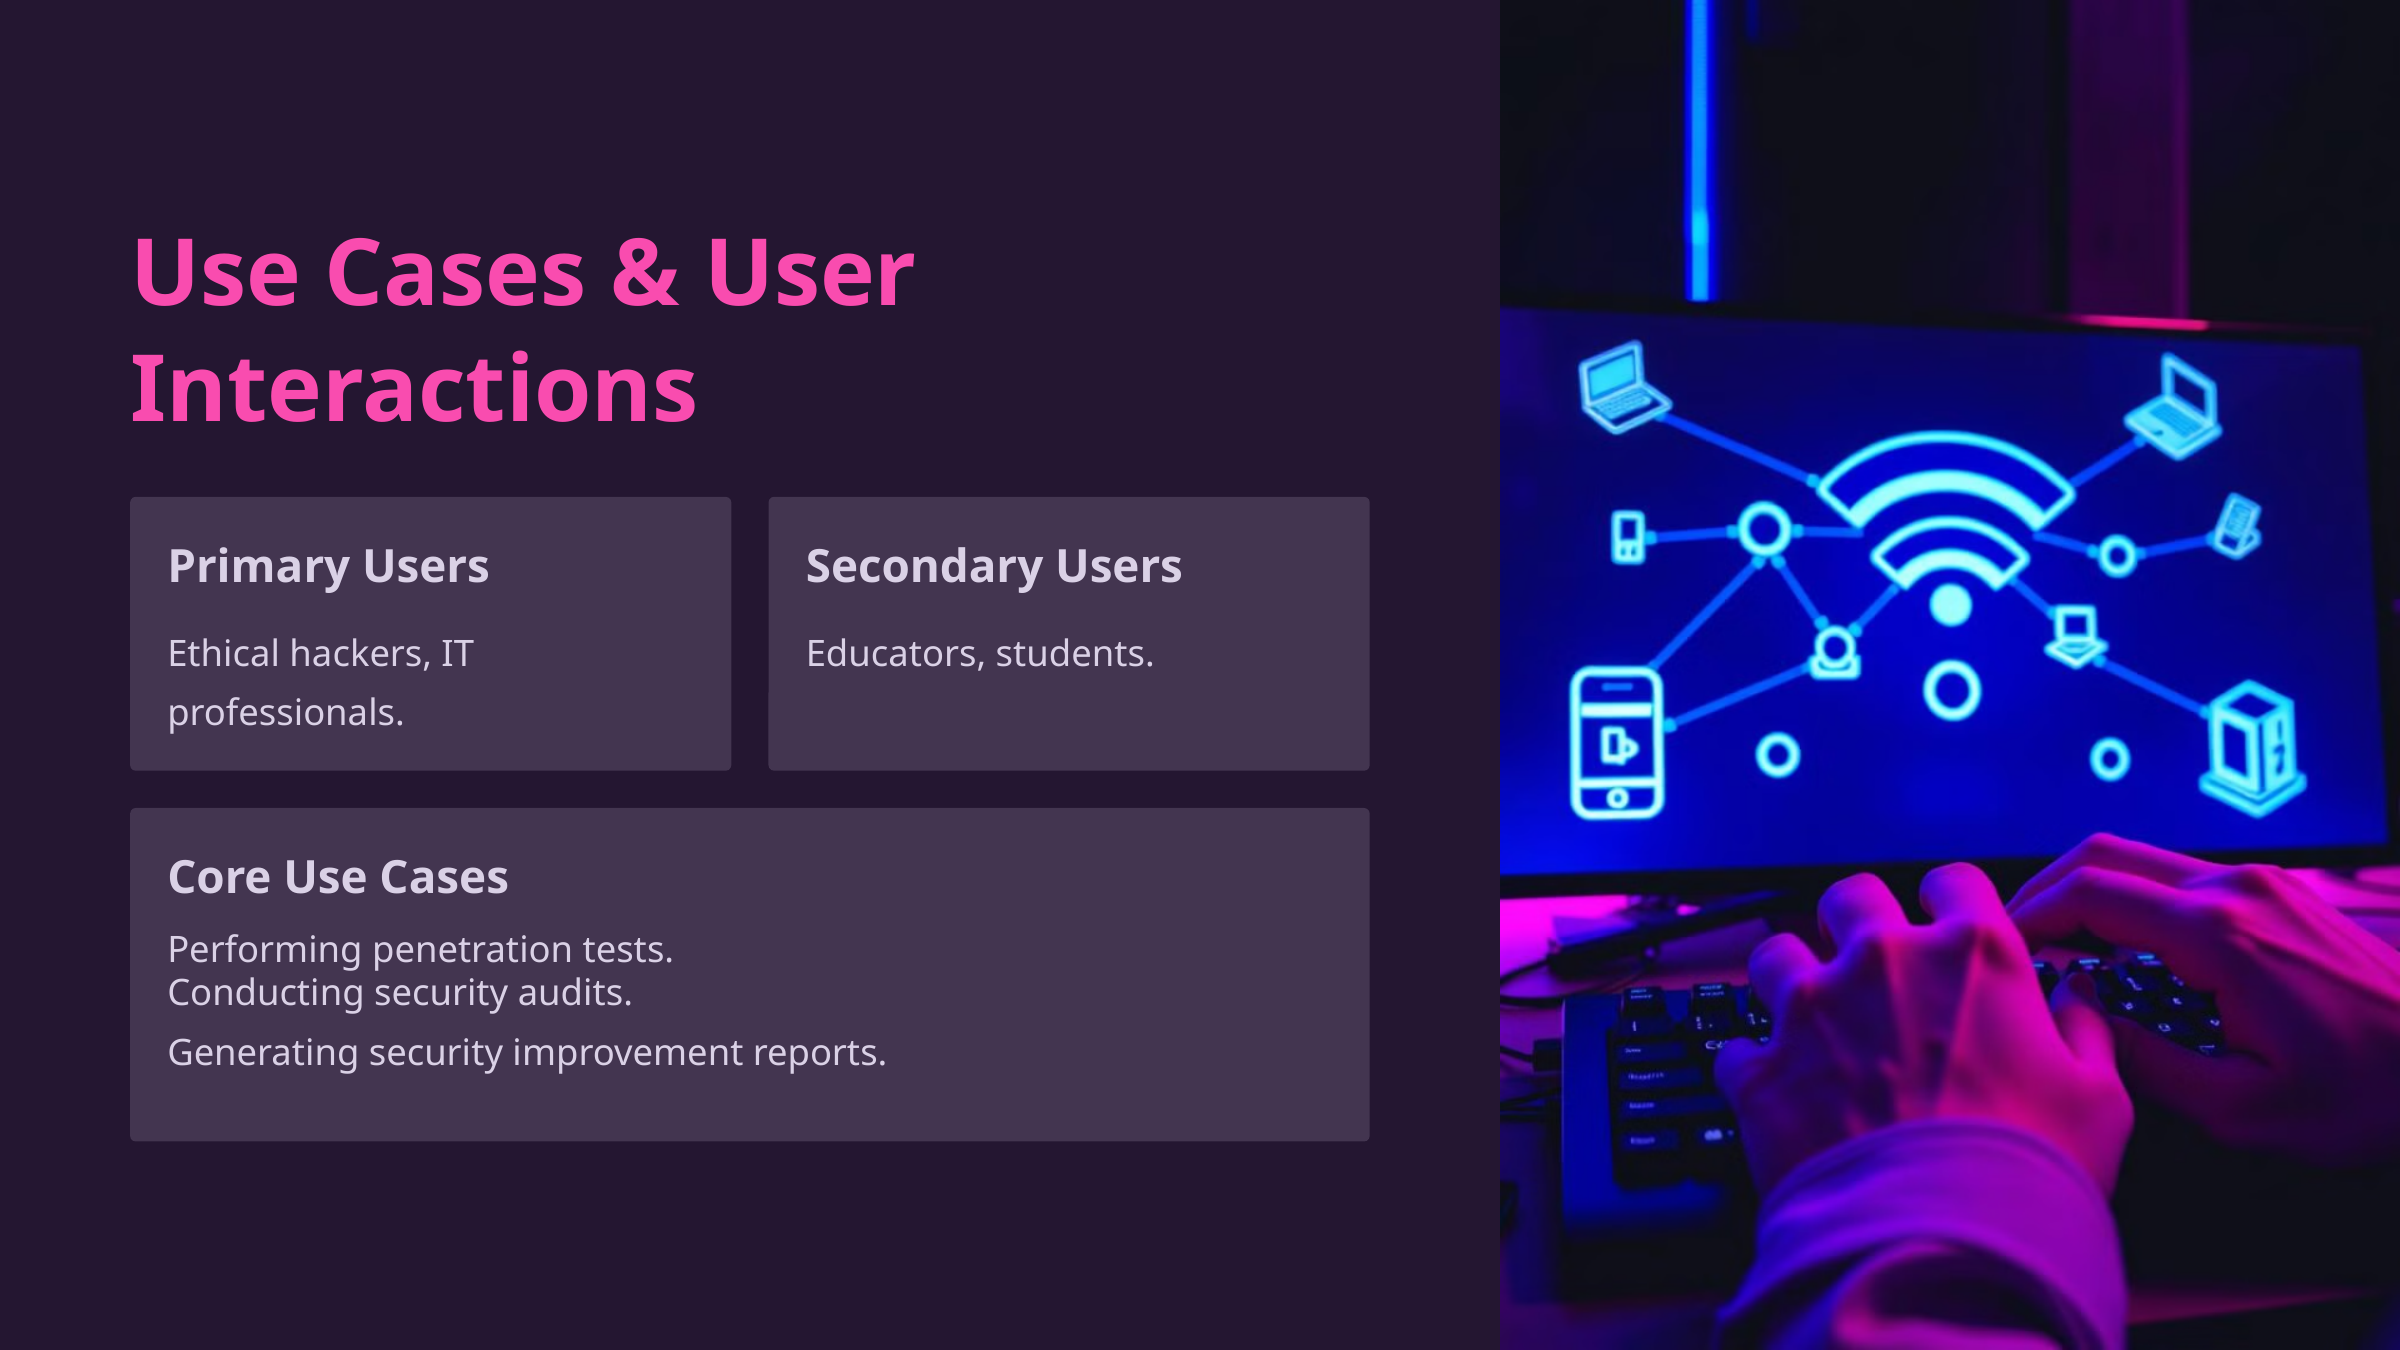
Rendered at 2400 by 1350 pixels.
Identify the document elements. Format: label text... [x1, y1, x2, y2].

text_box Performing penetration tests. Conducting security audits. Generating security improvement reports. [167, 925, 1333, 1105]
picture [1499, 0, 2400, 1350]
text_box [768, 496, 1370, 771]
text_box [130, 807, 1370, 1142]
text_box Secondary Users [805, 534, 1271, 593]
text_box Primary Users [167, 534, 633, 593]
text_box Educators, students. [805, 614, 1333, 674]
text_box Ethical hackers, IT professionals. [167, 614, 695, 734]
text_box Use Cases & User Interactions [130, 208, 1370, 441]
text_box [130, 496, 732, 771]
text_box Core Use Cases [167, 845, 633, 904]
